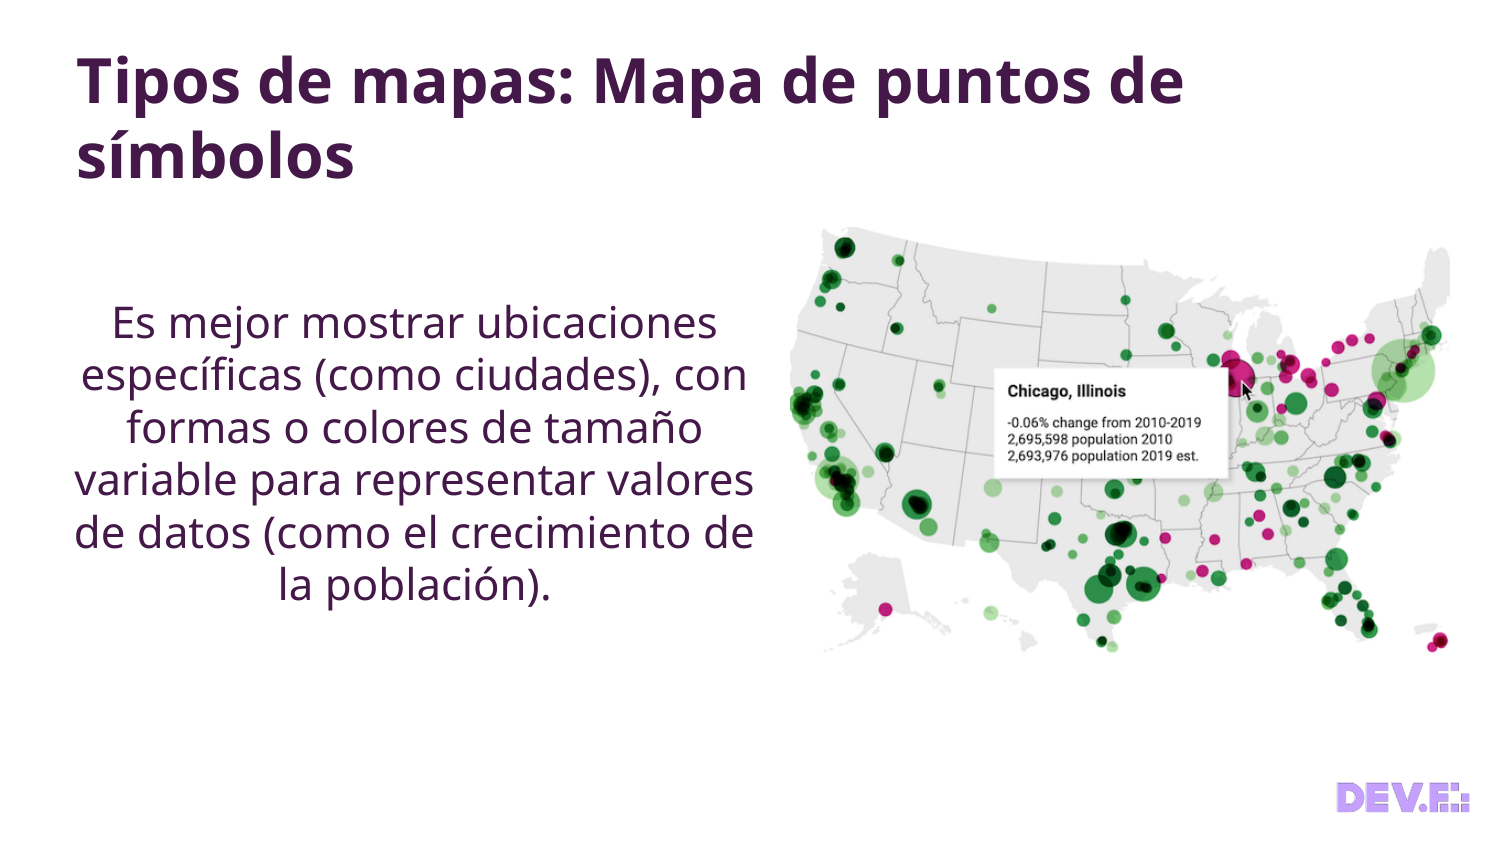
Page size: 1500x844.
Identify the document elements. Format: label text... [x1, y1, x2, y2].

text_box Es mejor mostrar ubicaciones específicas (como ciudades), con formas o colores de tamaño variable para representar valores de datos (como el crecimiento de la población). [38, 180, 791, 776]
text_box Tipos de mapas: Mapa de puntos de símbolos [61, 25, 1470, 114]
picture [790, 227, 1451, 669]
picture [1330, 776, 1474, 818]
